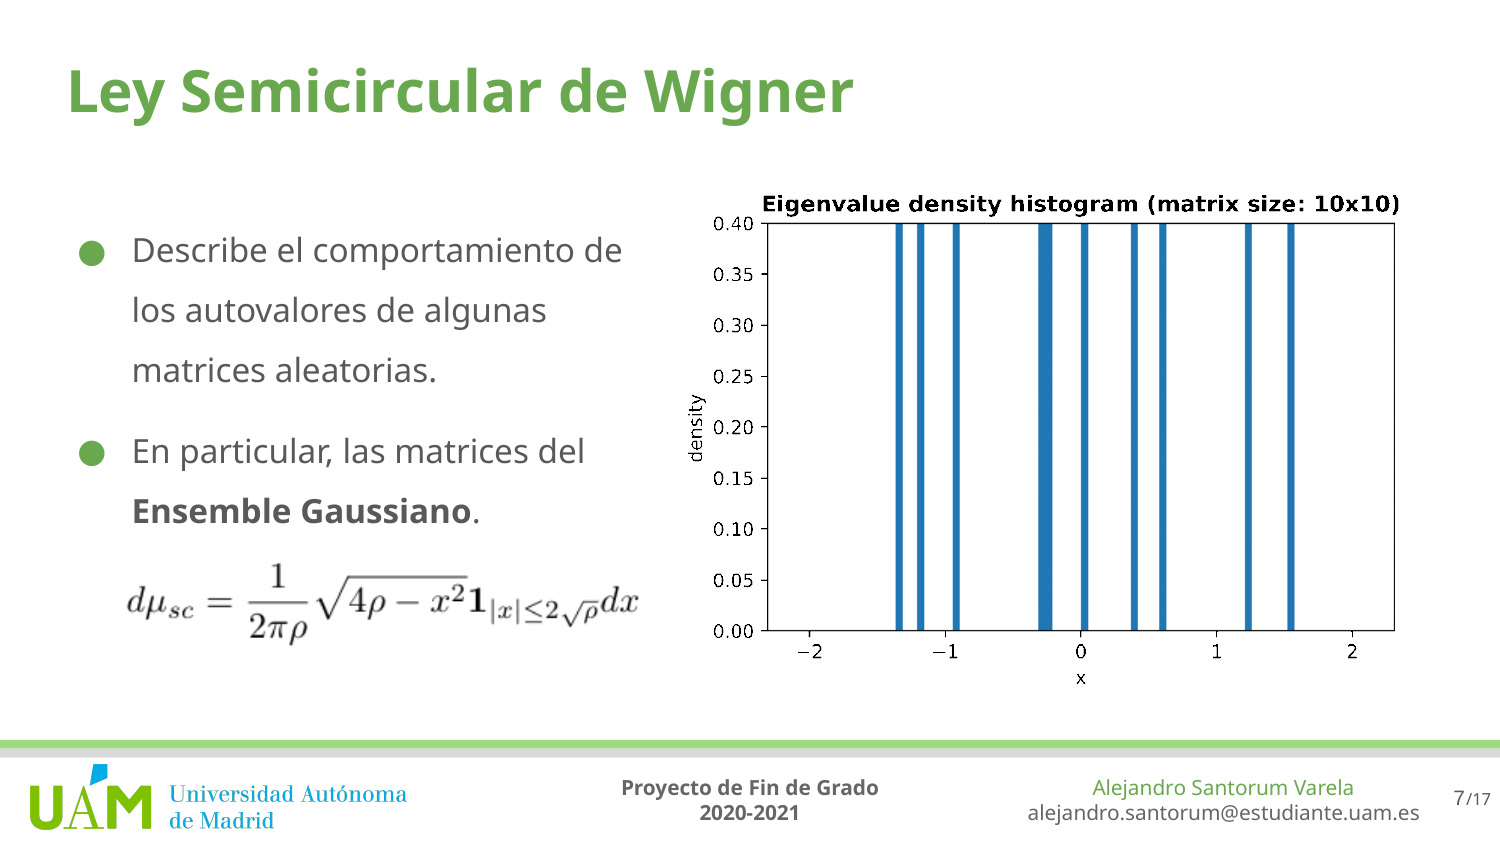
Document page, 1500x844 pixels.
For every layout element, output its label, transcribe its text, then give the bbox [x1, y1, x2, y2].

text_box [0, 748, 1500, 758]
text_box Alejandro Santorum Varela alejandro.santorum@estudiante.uam.es [996, 759, 1452, 835]
picture [29, 764, 407, 830]
text_box Proyecto de Fin de Grado 2020-2021 [546, 759, 954, 835]
picture [119, 555, 642, 650]
title Ley Semicircular de Wigner [51, 39, 1449, 134]
picture [666, 157, 1476, 698]
slide_number ‹#› [1389, 764, 1480, 830]
text_box /17 [1451, 773, 1500, 814]
text_box [0, 739, 1500, 748]
list Describe el comportamiento de los autovalores de algunas matrices aleatorias. En particular, las matrices del Ensemble Gaussiano. [41, 177, 642, 563]
